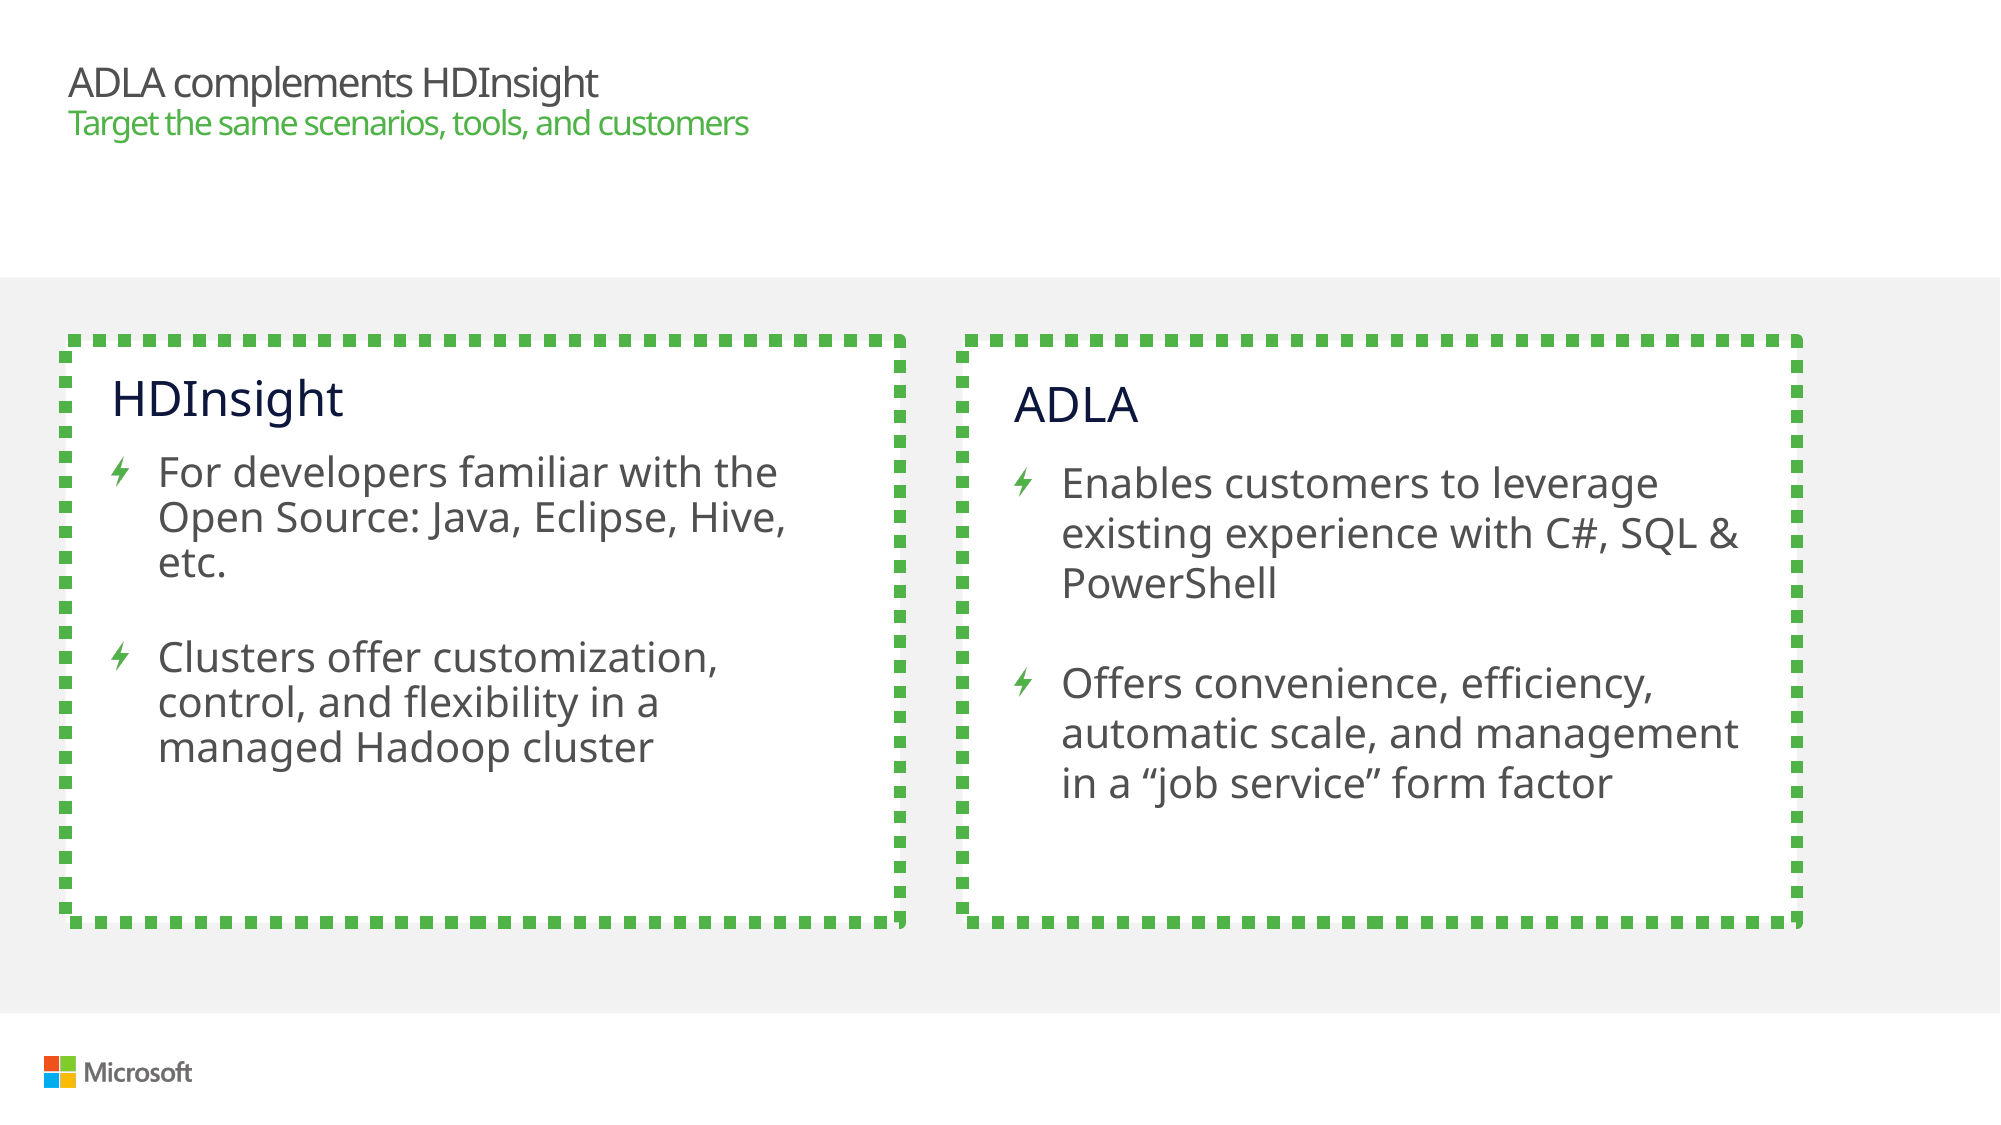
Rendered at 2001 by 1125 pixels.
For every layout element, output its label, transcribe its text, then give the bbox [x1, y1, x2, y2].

picture [1014, 467, 1032, 497]
text_box HDInsight For developers familiar with the Open Source: Java, Eclipse, Hive, etc. Clusters offer customization, control, and flexibility in a managed Hadoop cluster [96, 366, 846, 860]
text_box [0, 276, 2000, 1014]
title ADLA complements HDInsight Target the same scenarios, tools, and customers [44, 47, 1956, 200]
text_box [65, 340, 901, 923]
picture [111, 641, 129, 671]
picture [44, 1056, 192, 1088]
text_box ADLA Enables customers to leverage existing experience with C#, SQL & PowerShell Offers convenience, efficiency, automatic scale, and management in a “job service” form factor [999, 366, 1762, 899]
picture [111, 456, 129, 487]
text_box [962, 340, 1798, 923]
picture [1014, 667, 1032, 697]
